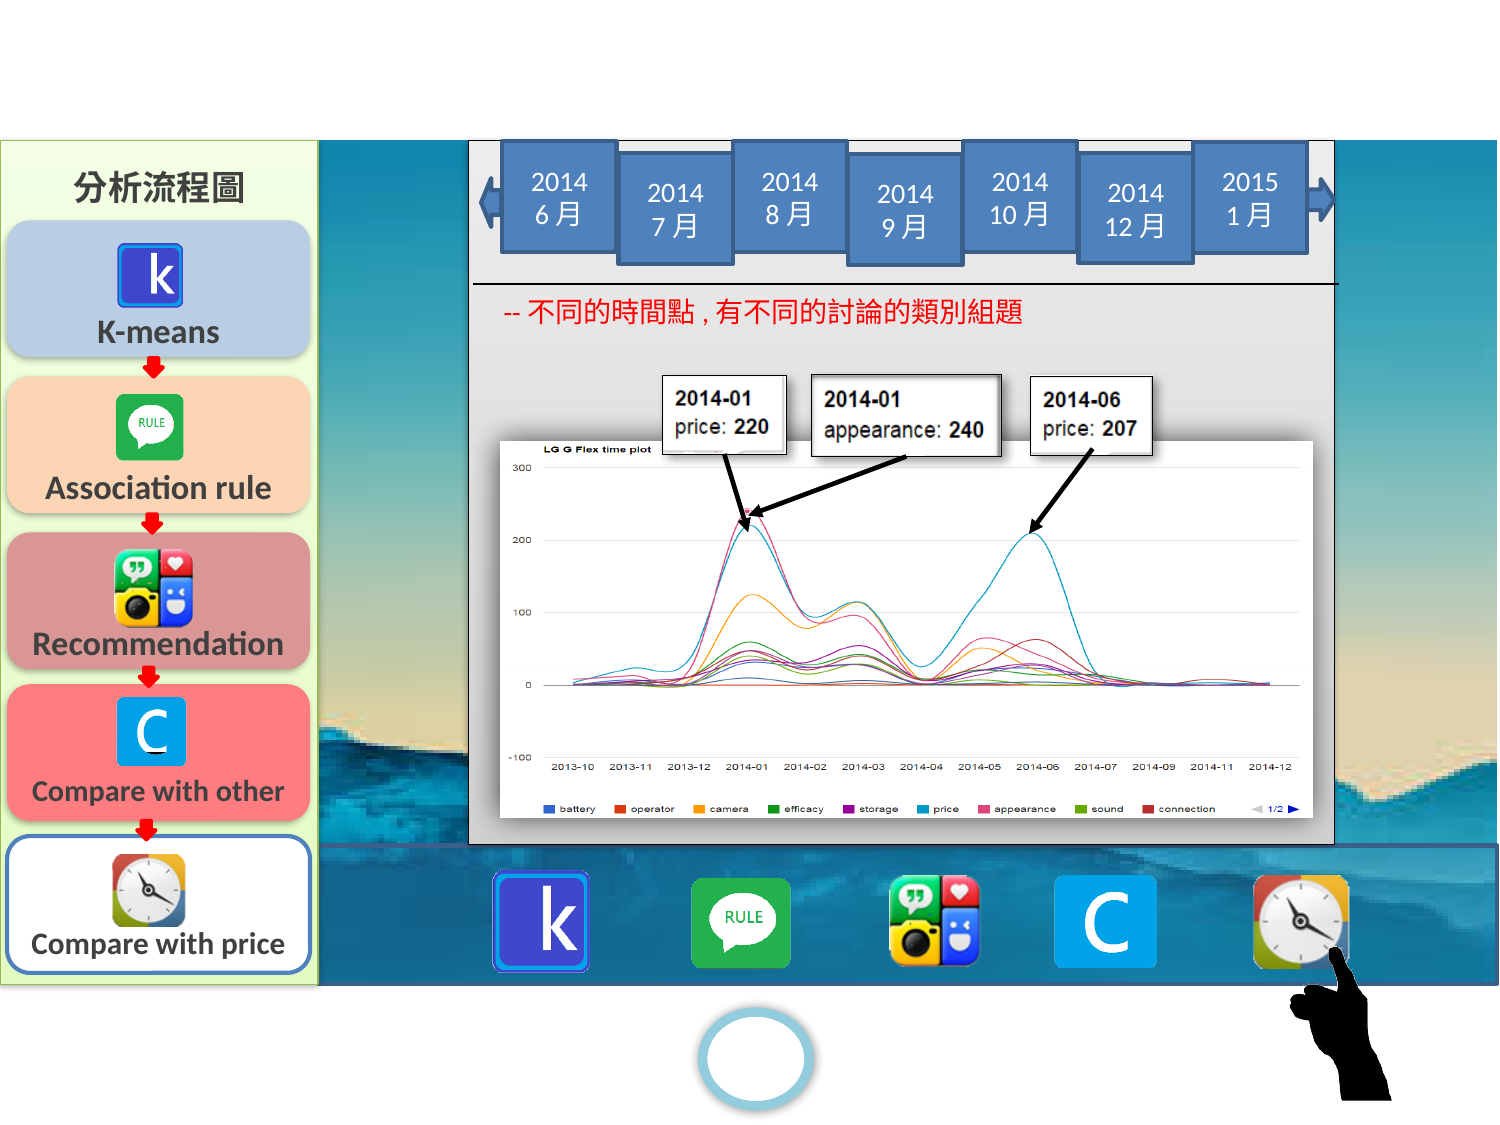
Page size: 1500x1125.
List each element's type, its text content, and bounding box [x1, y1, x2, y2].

text_box [0, 140, 317, 985]
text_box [724, 453, 749, 533]
text_box [135, 818, 158, 842]
picture [110, 854, 188, 927]
picture [317, 140, 1498, 1101]
picture [115, 242, 184, 308]
text_box Association rule [7, 376, 311, 514]
text_box [142, 356, 165, 379]
text_box [700, 1009, 812, 1108]
text_box Compare with other [7, 684, 311, 822]
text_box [1028, 448, 1093, 535]
text_box K-means [6, 219, 311, 358]
picture [114, 394, 184, 461]
text_box Compare with price [4, 833, 312, 975]
text_box [141, 512, 164, 535]
picture [115, 696, 121, 766]
picture [138, 710, 166, 754]
text_box [137, 665, 160, 688]
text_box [747, 456, 907, 516]
text_box Recommendation [7, 532, 311, 670]
picture [114, 548, 196, 629]
text_box 分析流程圖 [59, 158, 277, 215]
